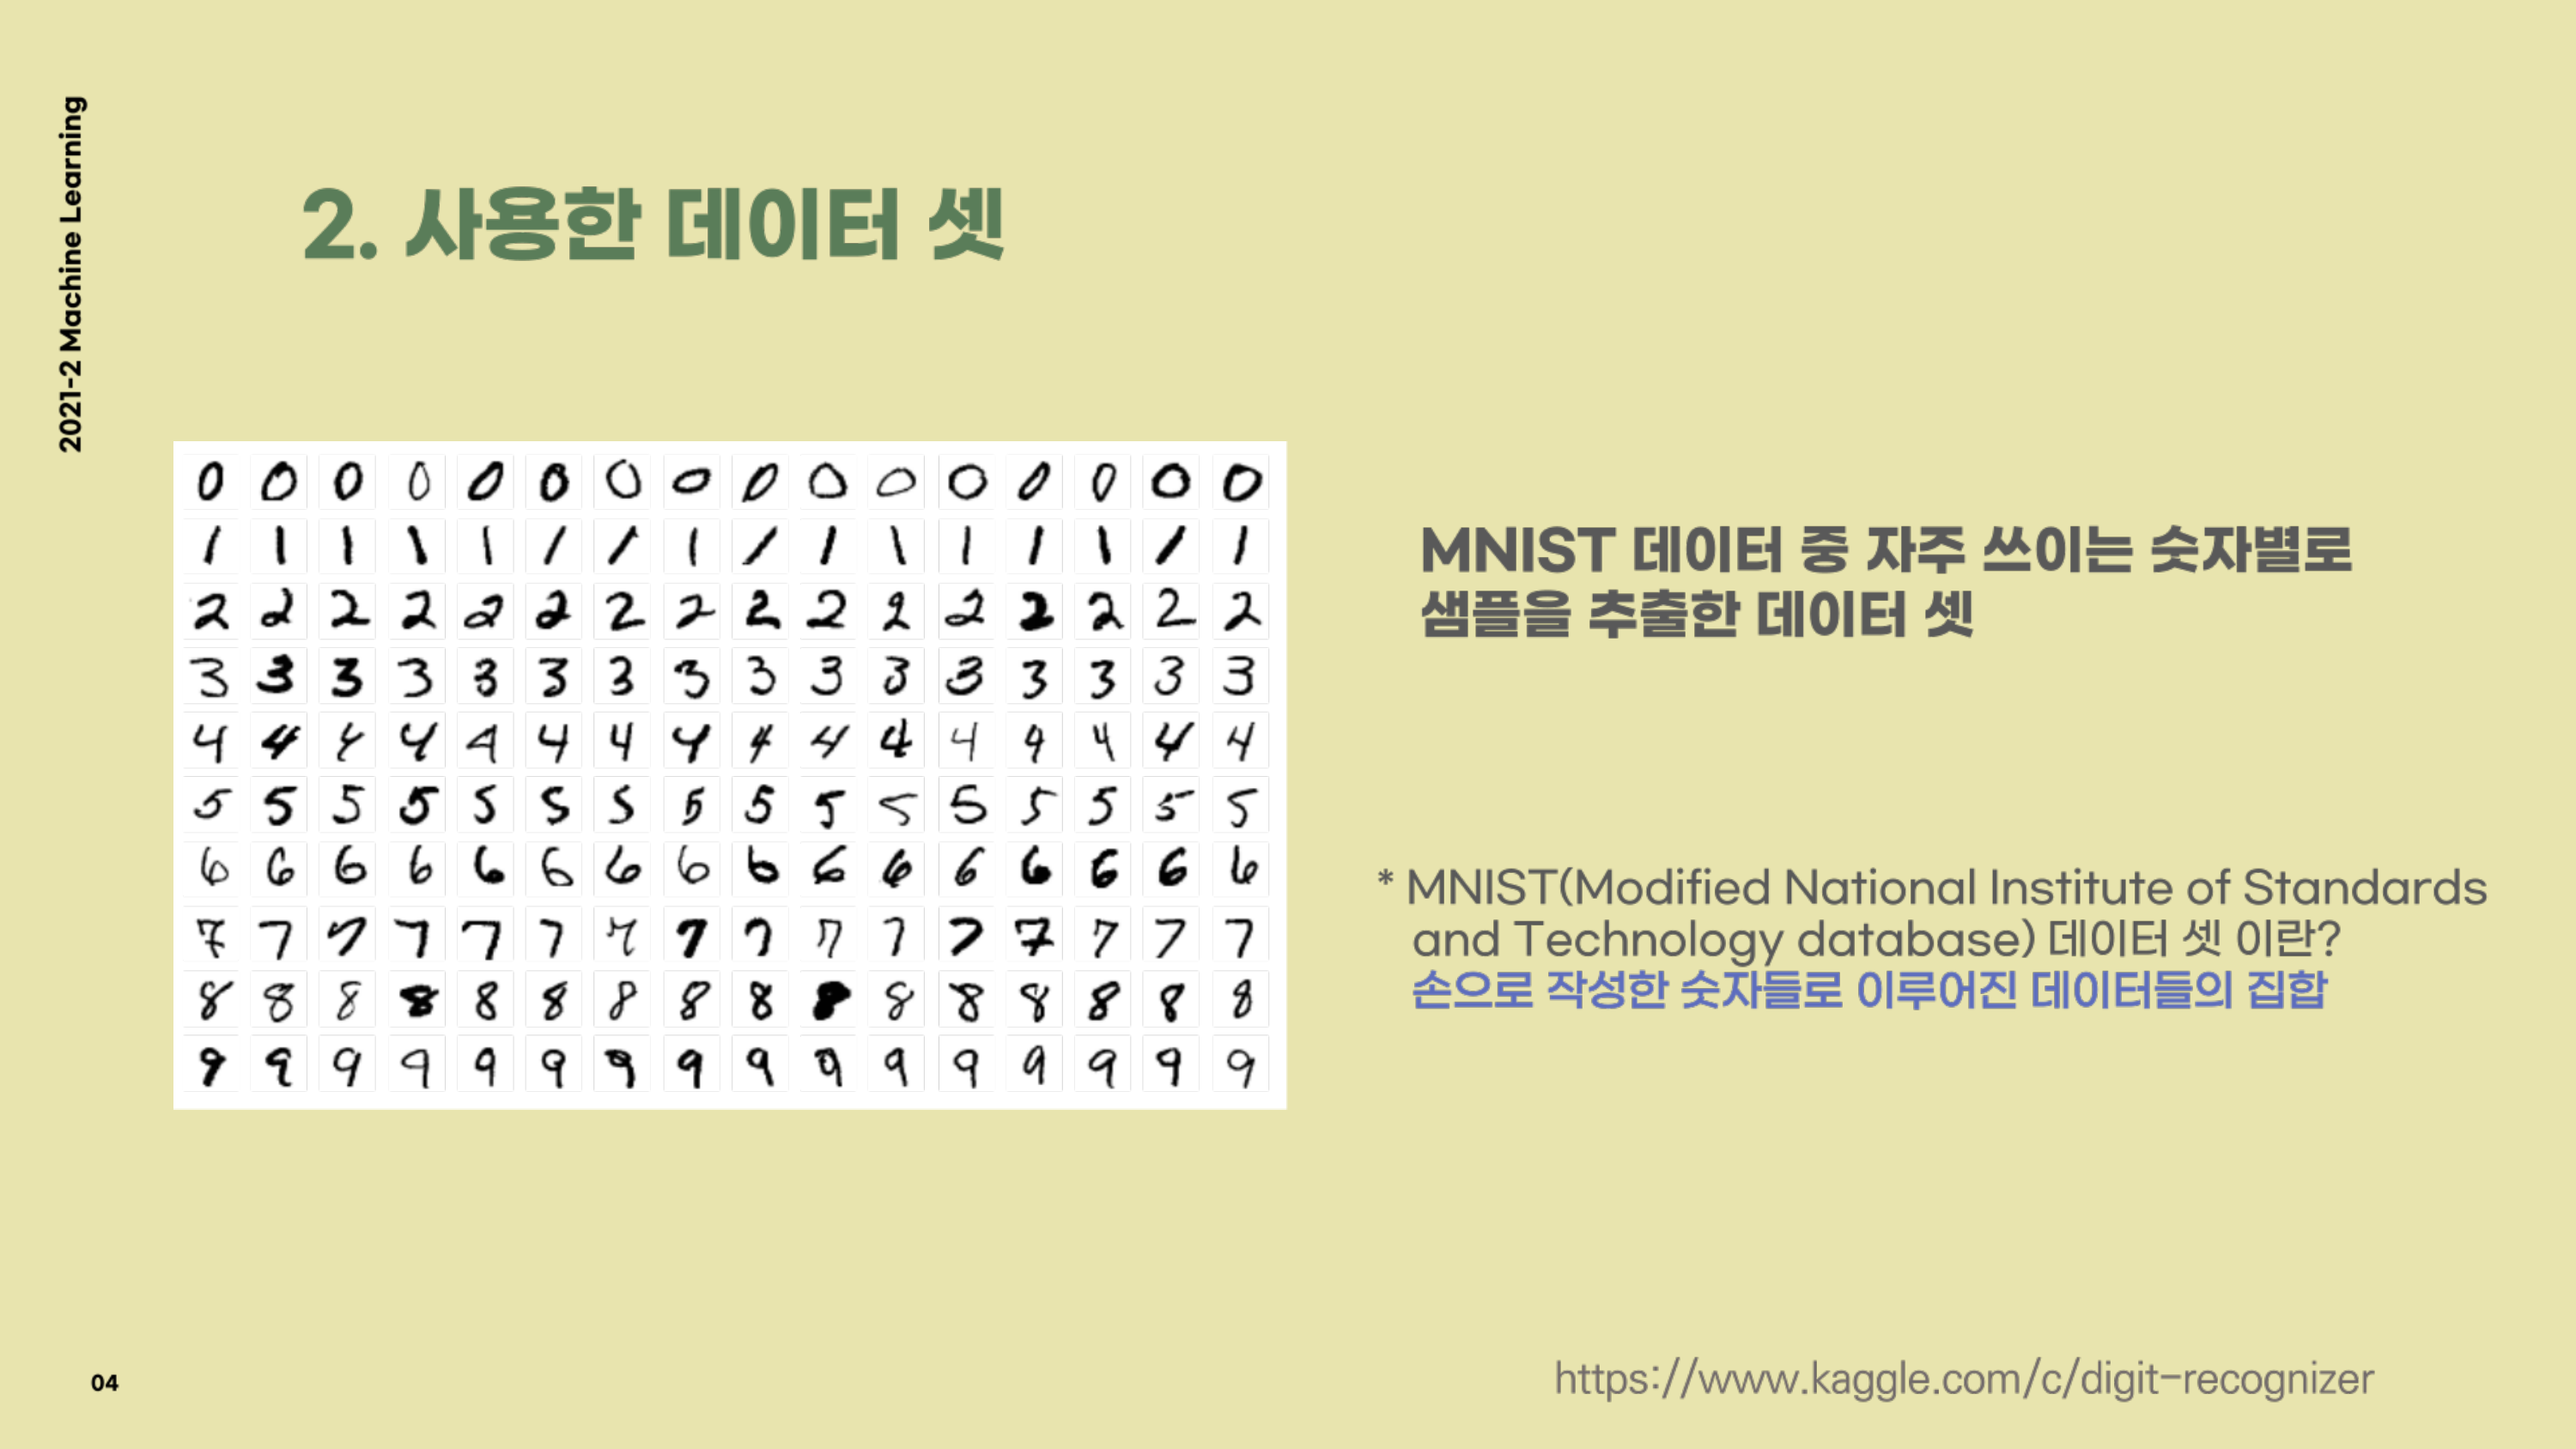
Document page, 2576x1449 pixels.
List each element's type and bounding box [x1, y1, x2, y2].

picture [1412, 509, 2379, 682]
picture [88, 1368, 129, 1409]
picture [289, 161, 1045, 330]
picture [1546, 1343, 2395, 1430]
picture [0, 85, 283, 494]
picture [1370, 853, 2521, 1044]
text_box [131, 433, 1288, 1137]
